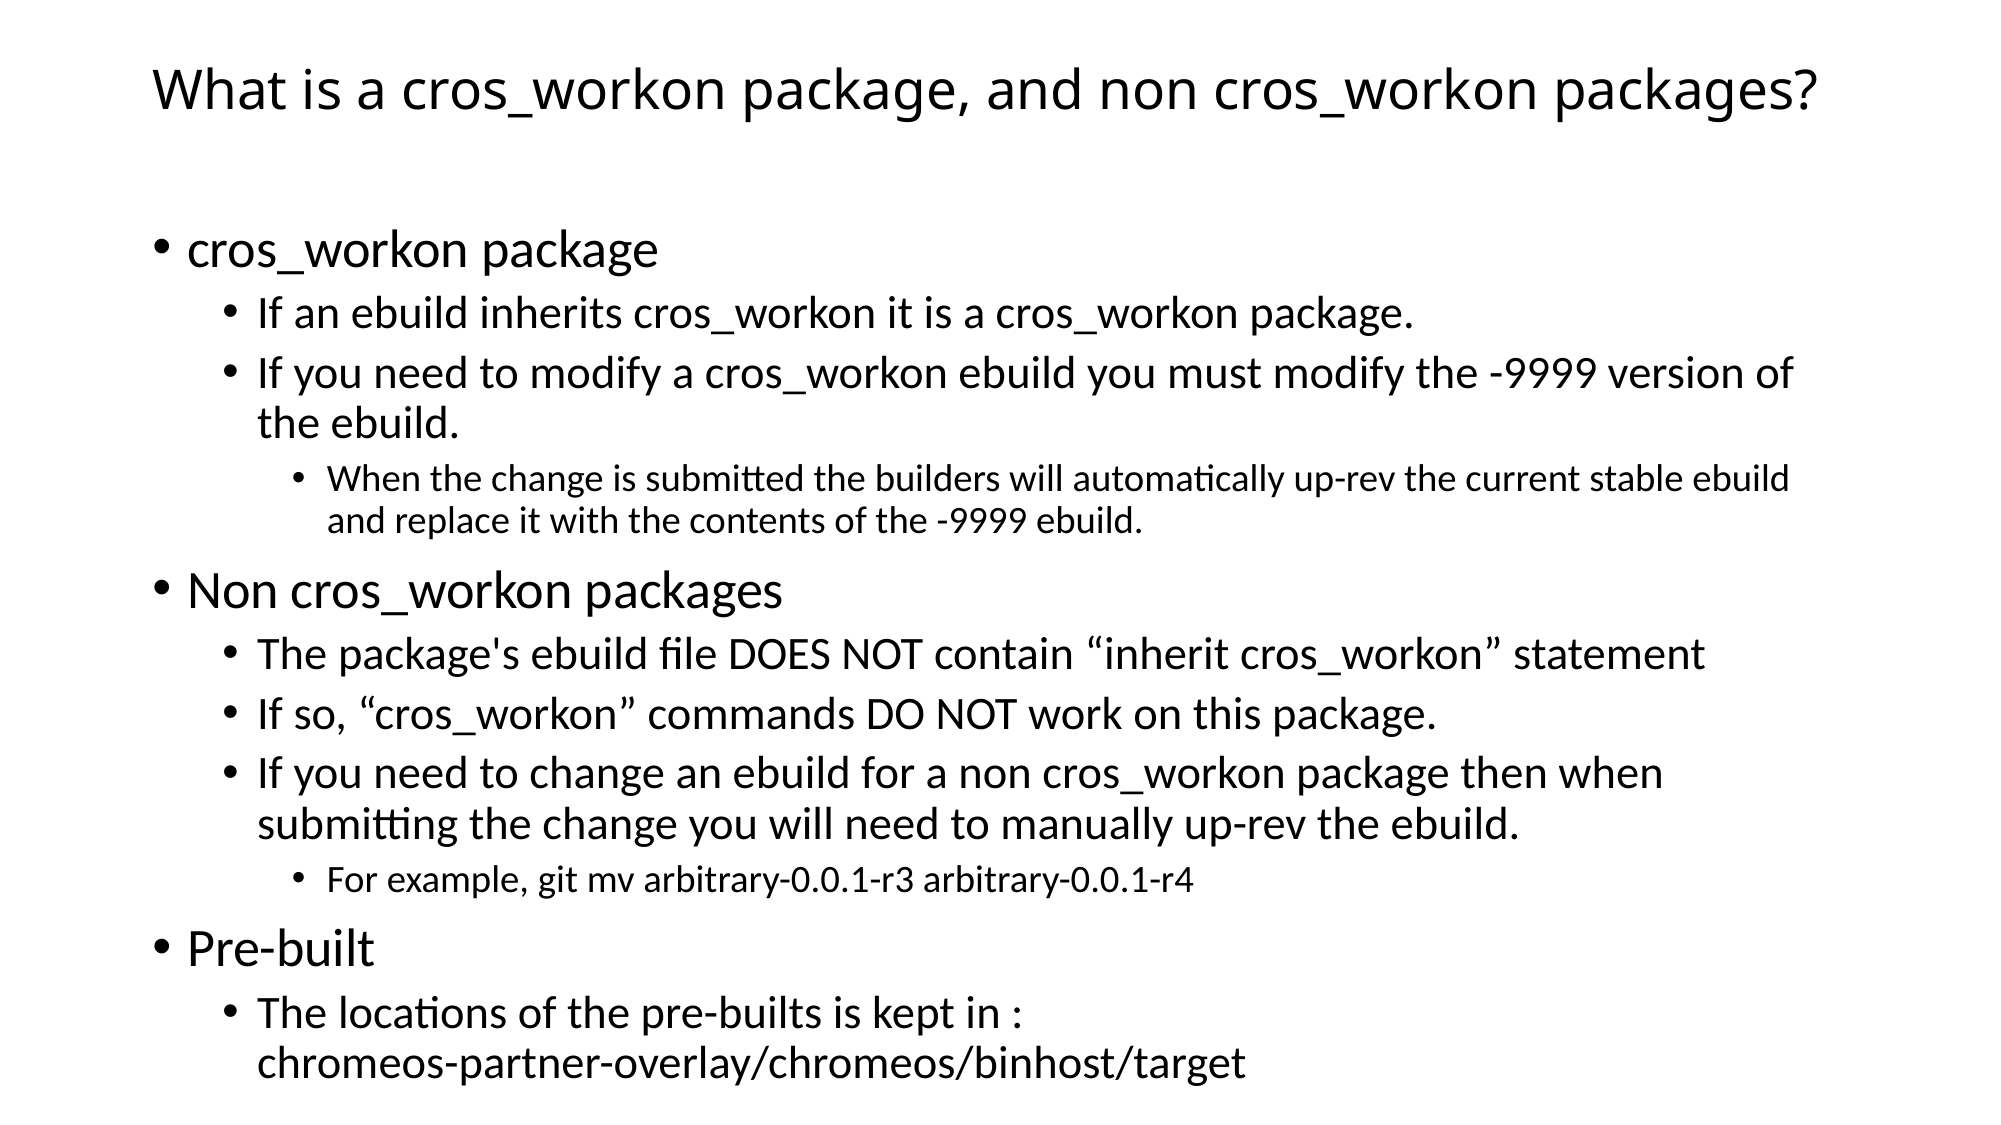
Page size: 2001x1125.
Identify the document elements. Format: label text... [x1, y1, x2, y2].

title What is a cros_workon package, and non cros_workon packages? [137, 30, 1863, 154]
list cros_workon package If an ebuild inherits cros_workon it is a cros_workon package. If you need to modify a cros_workon ebuild you must modify the -9999 version of the ebuild. When the change is submitted the builders will automatically up-rev the current stable ebuild and replace it with the contents of the -9999 ebuild. Non cros_workon packages The package's ebuild file DOES NOT contain “inherit cros_workon” statement If so, “cros_workon” commands DO NOT work on this package. If you need to change an ebuild for a non cros_workon package then when submitting the change you will need to manually up-rev the ebuild. For example, git mv arbitrary-0.0.1-r3 arbitrary-0.0.1-r4 Pre-built The locations of the pre-builts is kept in : chromeos-partner-overlay/chromeos/binhost/target [137, 213, 1863, 1104]
